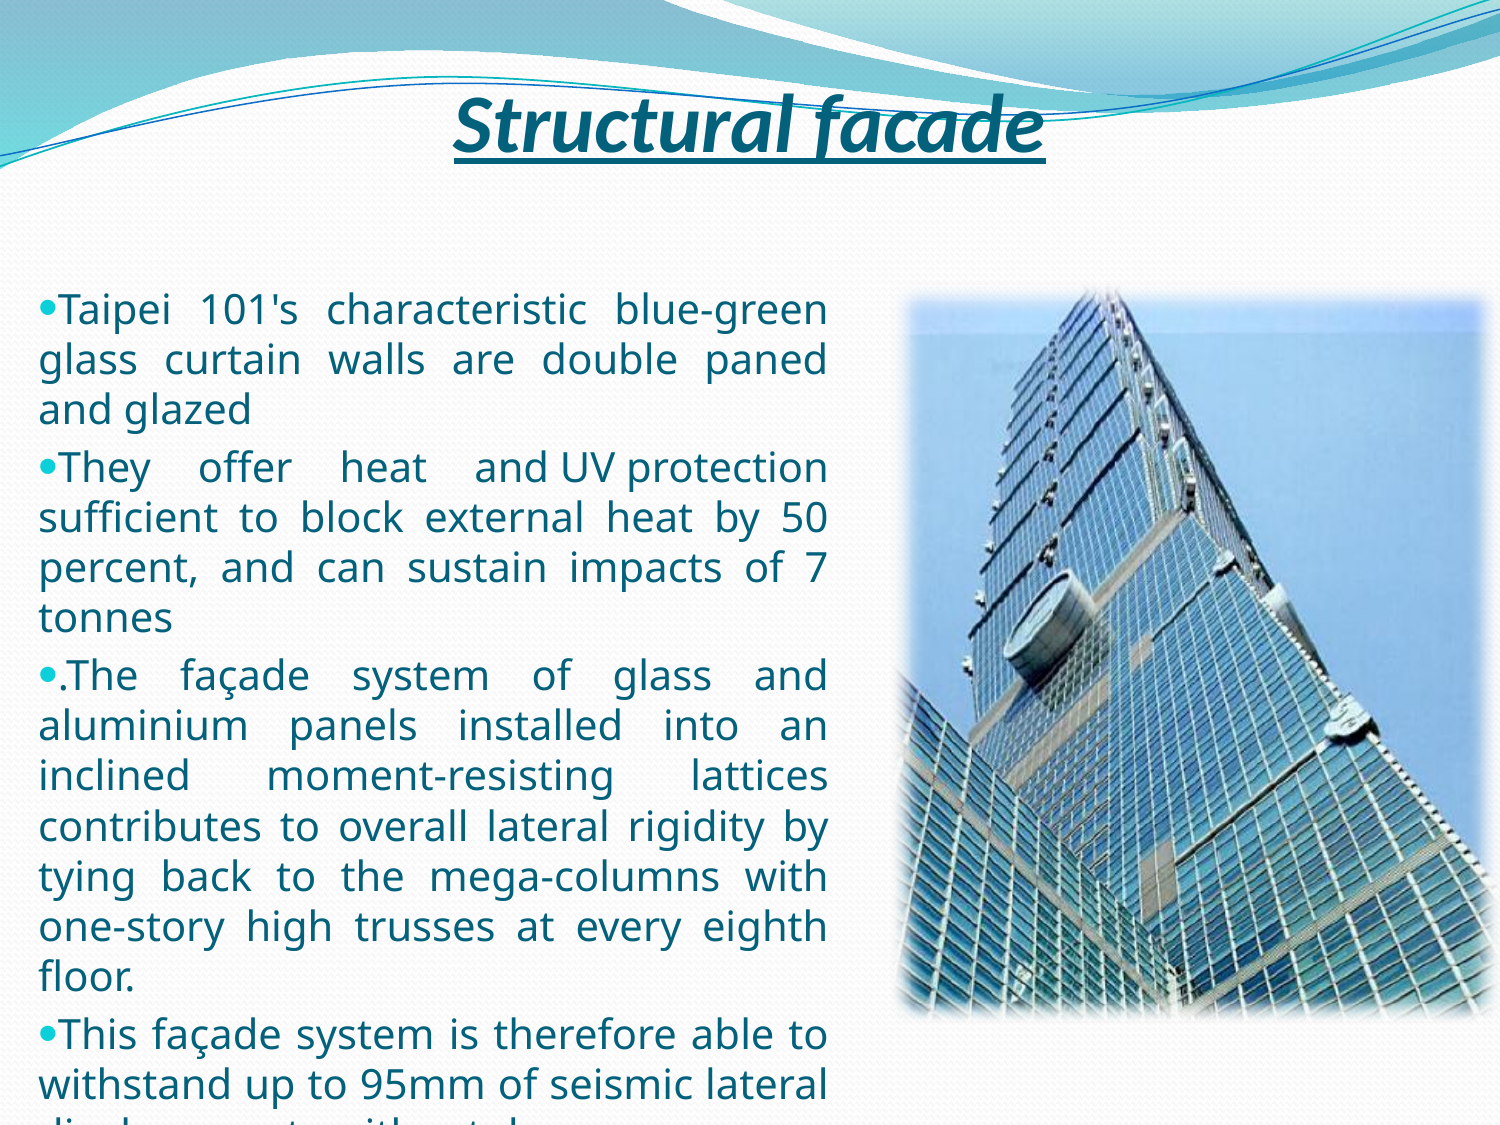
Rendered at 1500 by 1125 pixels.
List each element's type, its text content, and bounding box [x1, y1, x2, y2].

list Taipei 101's characteristic blue-green glass curtain walls are double paned and glazed They offer heat and UV protection sufficient to block external heat by 50 percent, and can sustain impacts of 7 tonnes .The façade system of glass and aluminium panels installed into an inclined moment-resisting lattices contributes to overall lateral rigidity by tying back to the mega-columns with one-story high trusses at every eighth floor. This façade system is therefore able to withstand up to 95mm of seismic lateral displacements without damage. [35, 275, 832, 1079]
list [890, 280, 1500, 1024]
title Structural facade [0, 58, 1500, 170]
